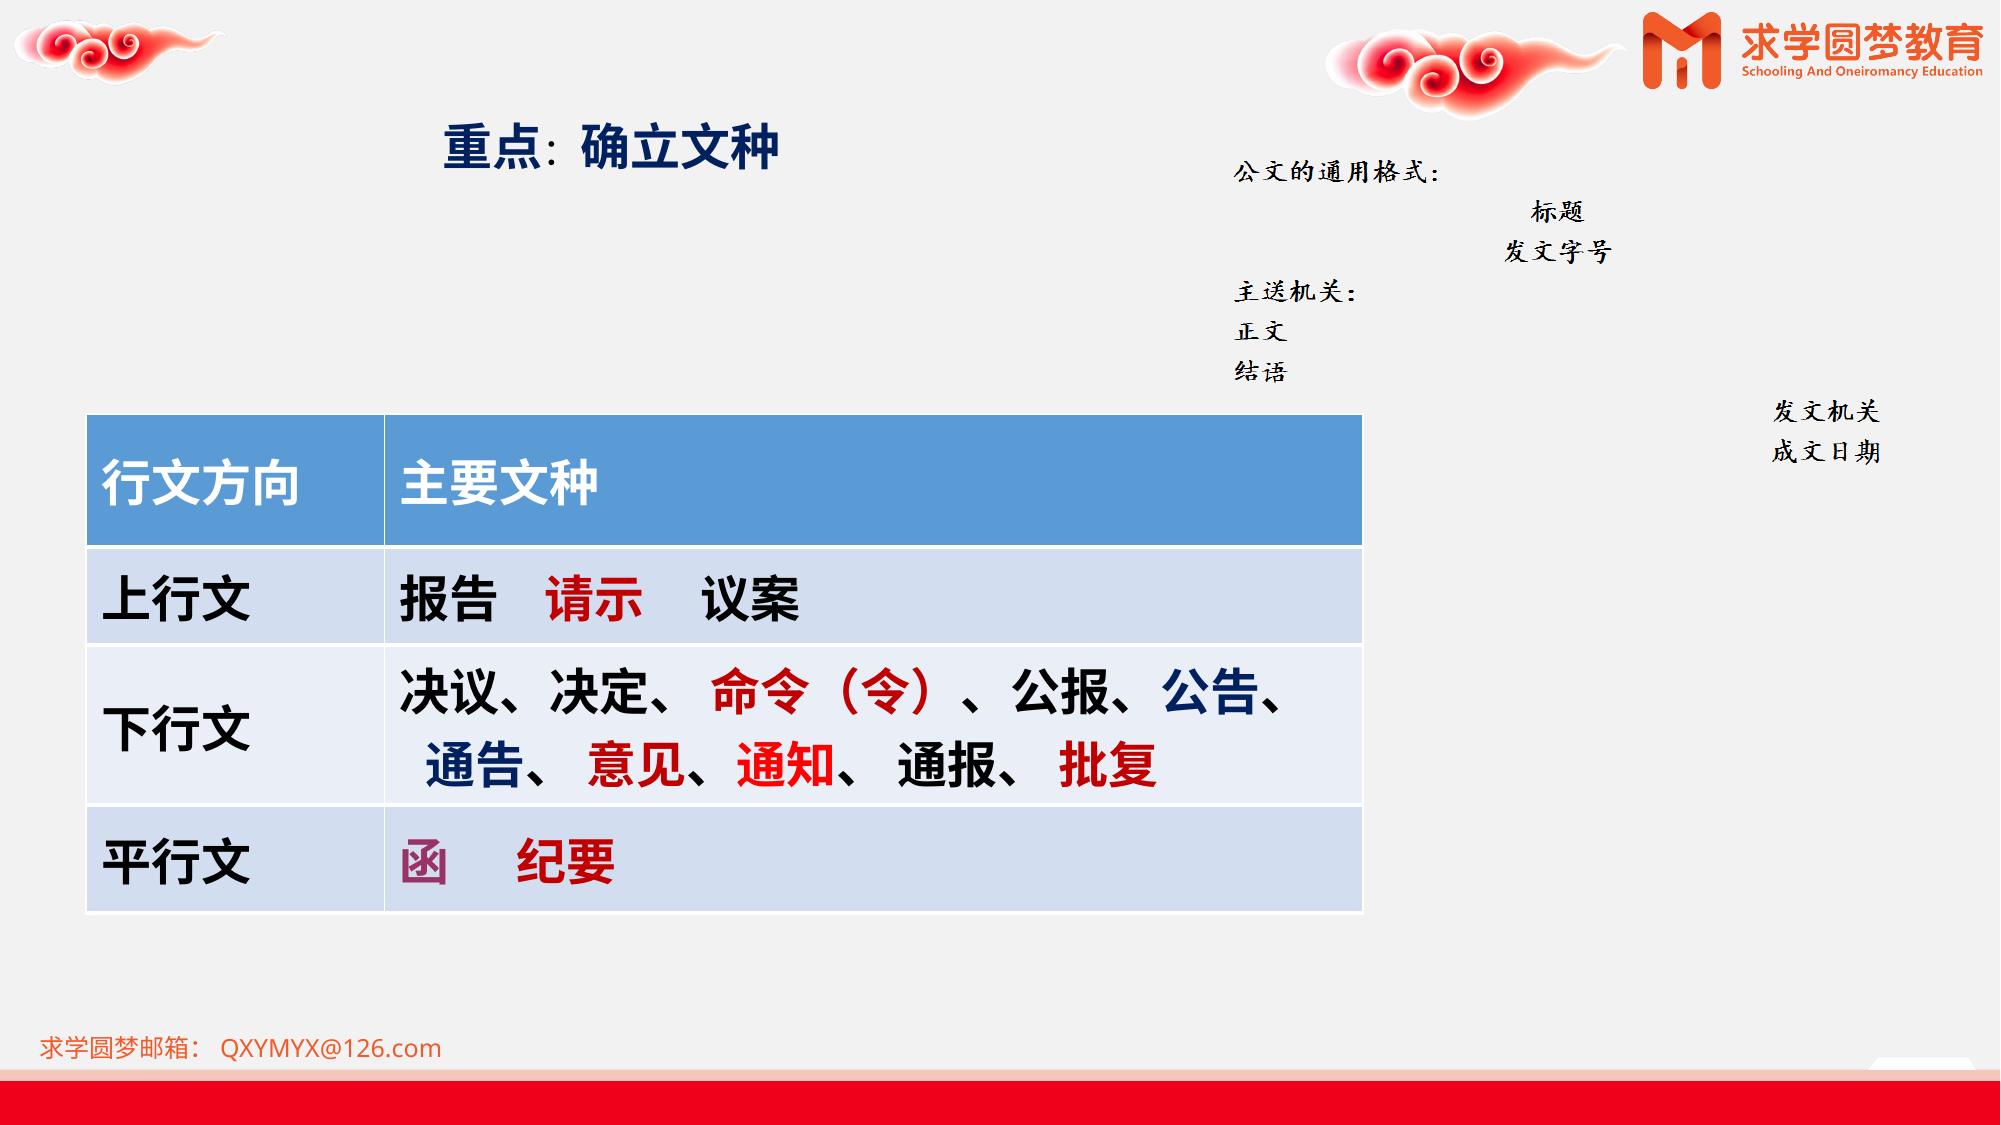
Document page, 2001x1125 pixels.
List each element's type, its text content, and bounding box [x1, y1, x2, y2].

table_cell 上行文 [87, 549, 384, 643]
table_cell 平行文 [87, 807, 384, 911]
table_cell 报告 请示 议案 [385, 549, 1362, 643]
picture [1304, 0, 2000, 134]
picture [0, 0, 248, 95]
table_cell 函 纪要 [385, 807, 1362, 911]
table_header 行文方向 [87, 415, 384, 545]
picture [1219, 156, 1909, 467]
table_header 主要文种 [385, 415, 1362, 545]
table_cell 决议、决定、 命令（令）、公报、公告、 通告、 意见、通知、 通报、 批复 [385, 647, 1362, 803]
table_cell 下行文 [87, 647, 384, 803]
text_box 重点：确立文种 [428, 108, 811, 183]
